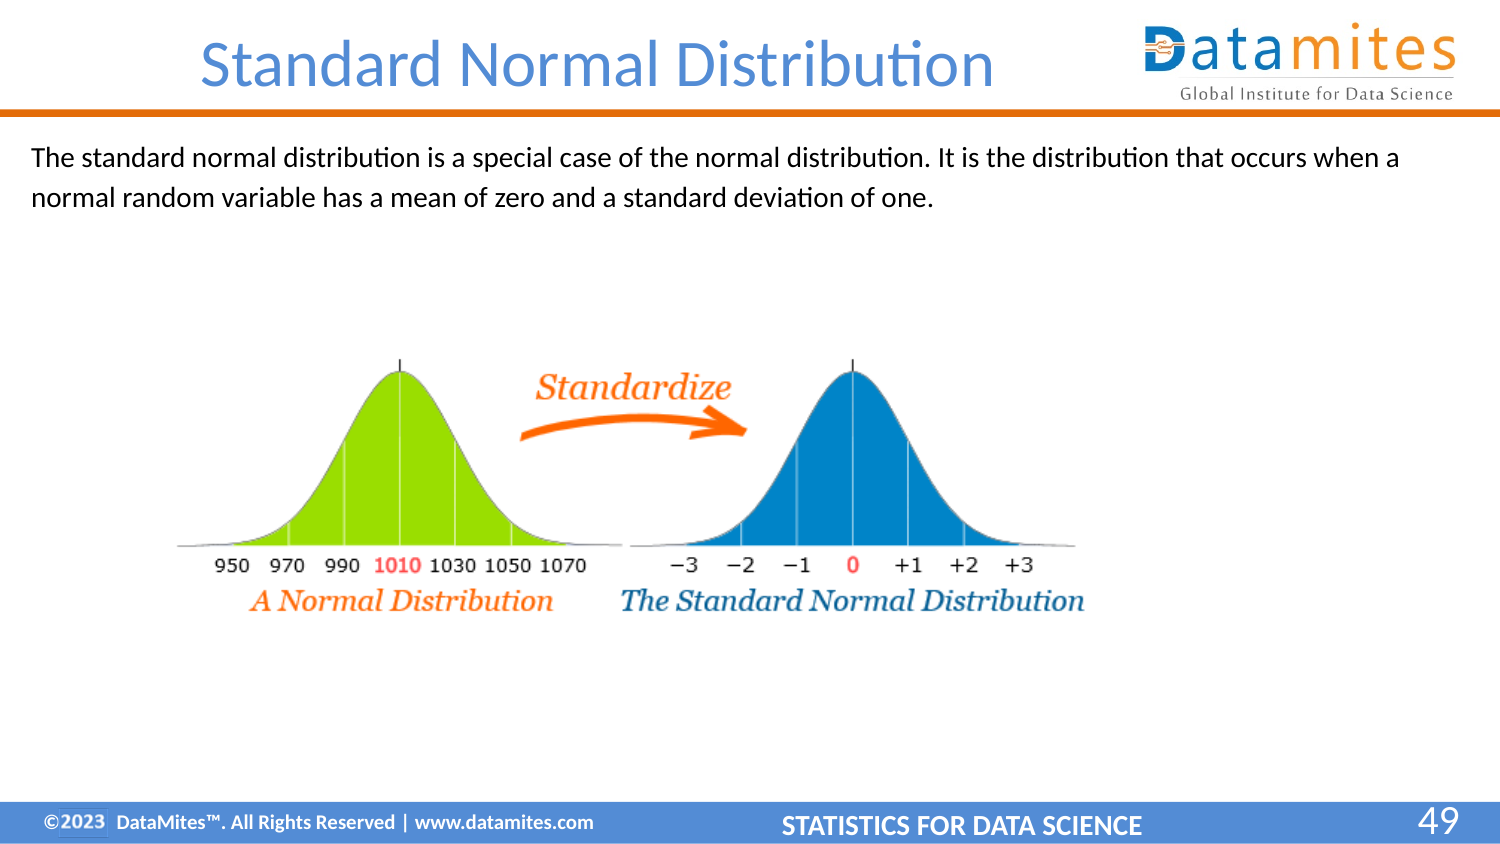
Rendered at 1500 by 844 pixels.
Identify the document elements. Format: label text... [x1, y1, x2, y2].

picture [0, 801, 167, 844]
text_box The standard normal distribution is a special case of the normal distribution. It is the distribution that occurs when a normal random variable has a mean of zero and a standard deviation of one. [16, 125, 1500, 844]
picture [145, 345, 1122, 633]
title Standard Normal Distribution [75, 21, 1122, 98]
picture [1137, 19, 1463, 104]
